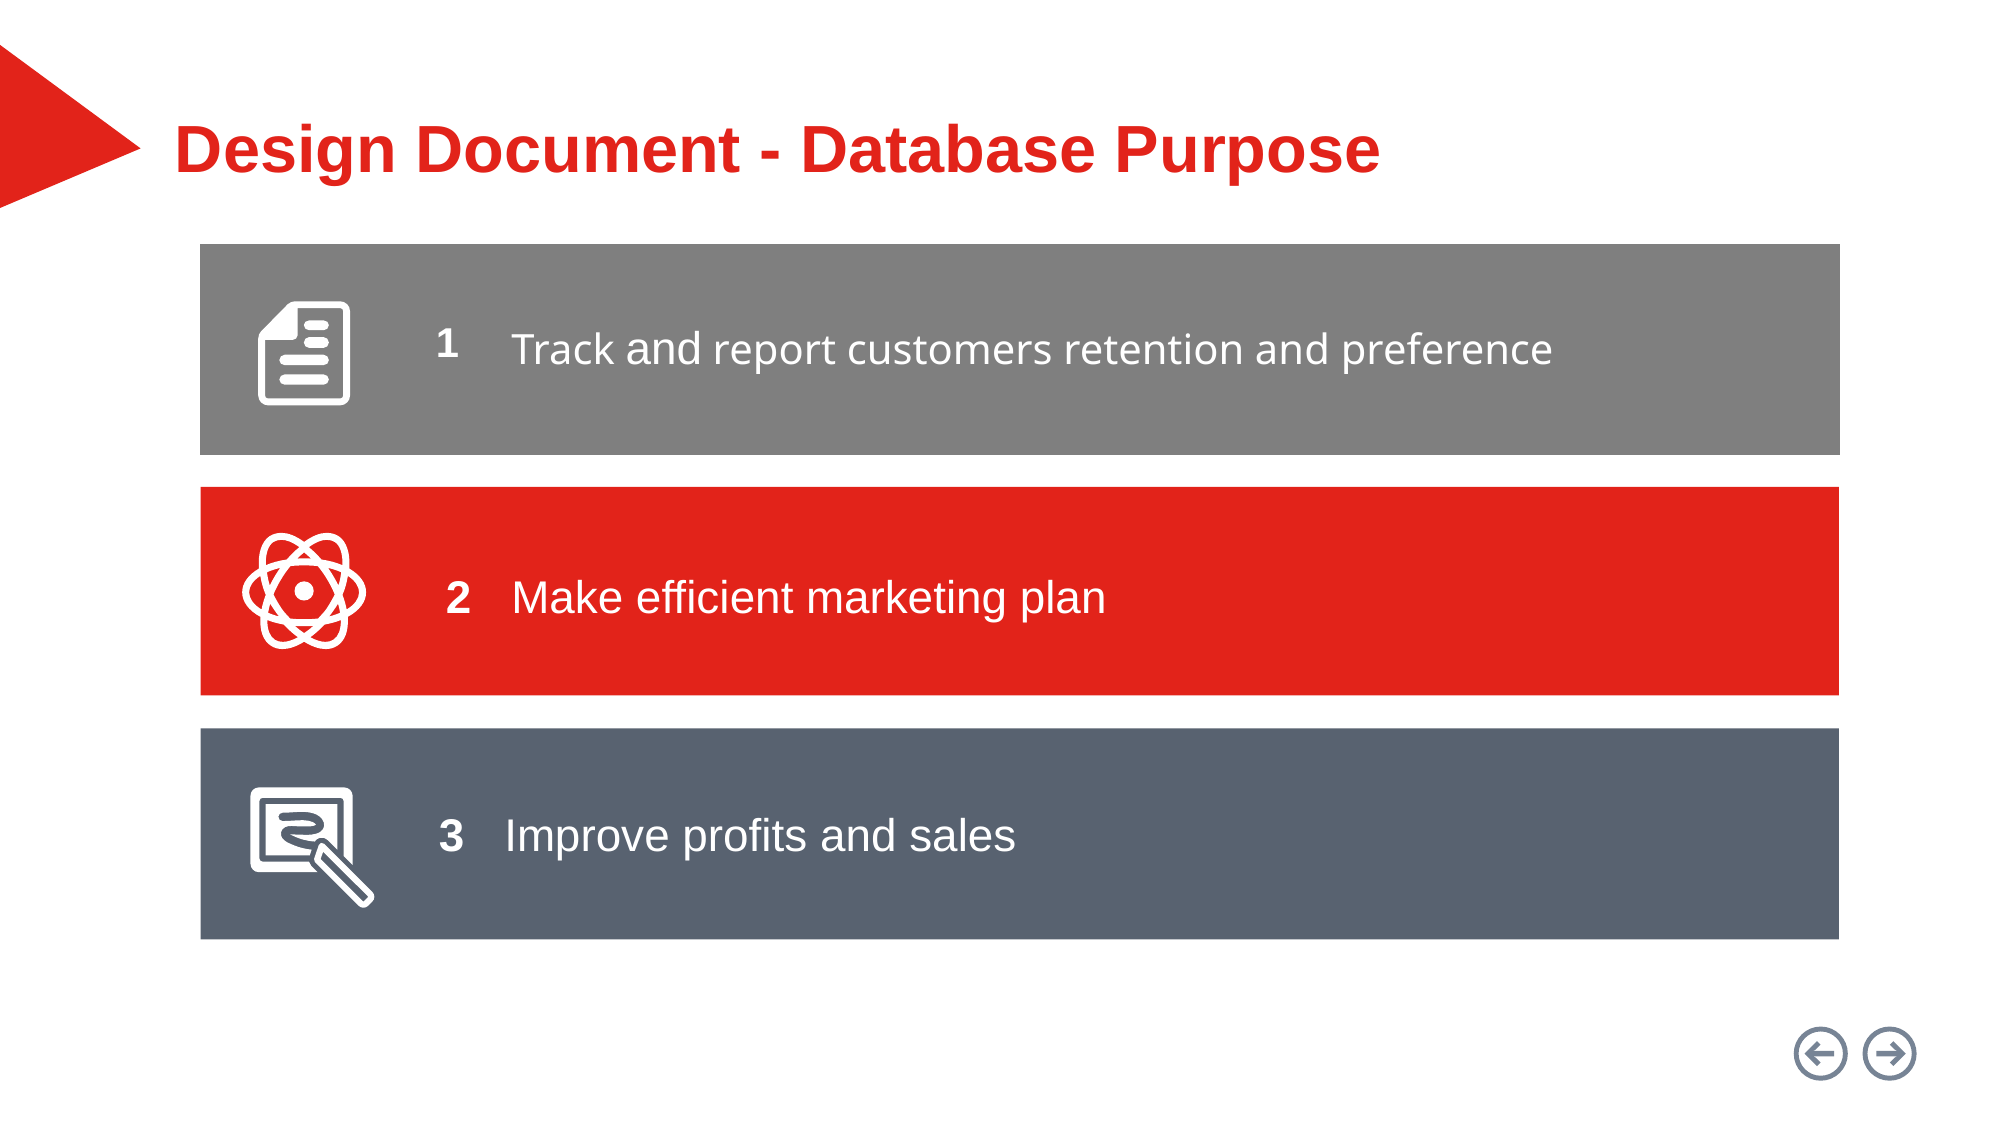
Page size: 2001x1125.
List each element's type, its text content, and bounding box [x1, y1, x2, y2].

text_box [424, 787, 1379, 864]
text_box [249, 786, 354, 874]
text_box [200, 244, 1840, 455]
text_box [257, 300, 352, 407]
text_box [241, 531, 368, 651]
text_box Design Document - Database Purpose [160, 98, 1398, 194]
text_box [200, 486, 1840, 696]
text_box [421, 297, 1818, 416]
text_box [431, 549, 1386, 626]
text_box [312, 841, 376, 909]
text_box [200, 727, 1840, 940]
